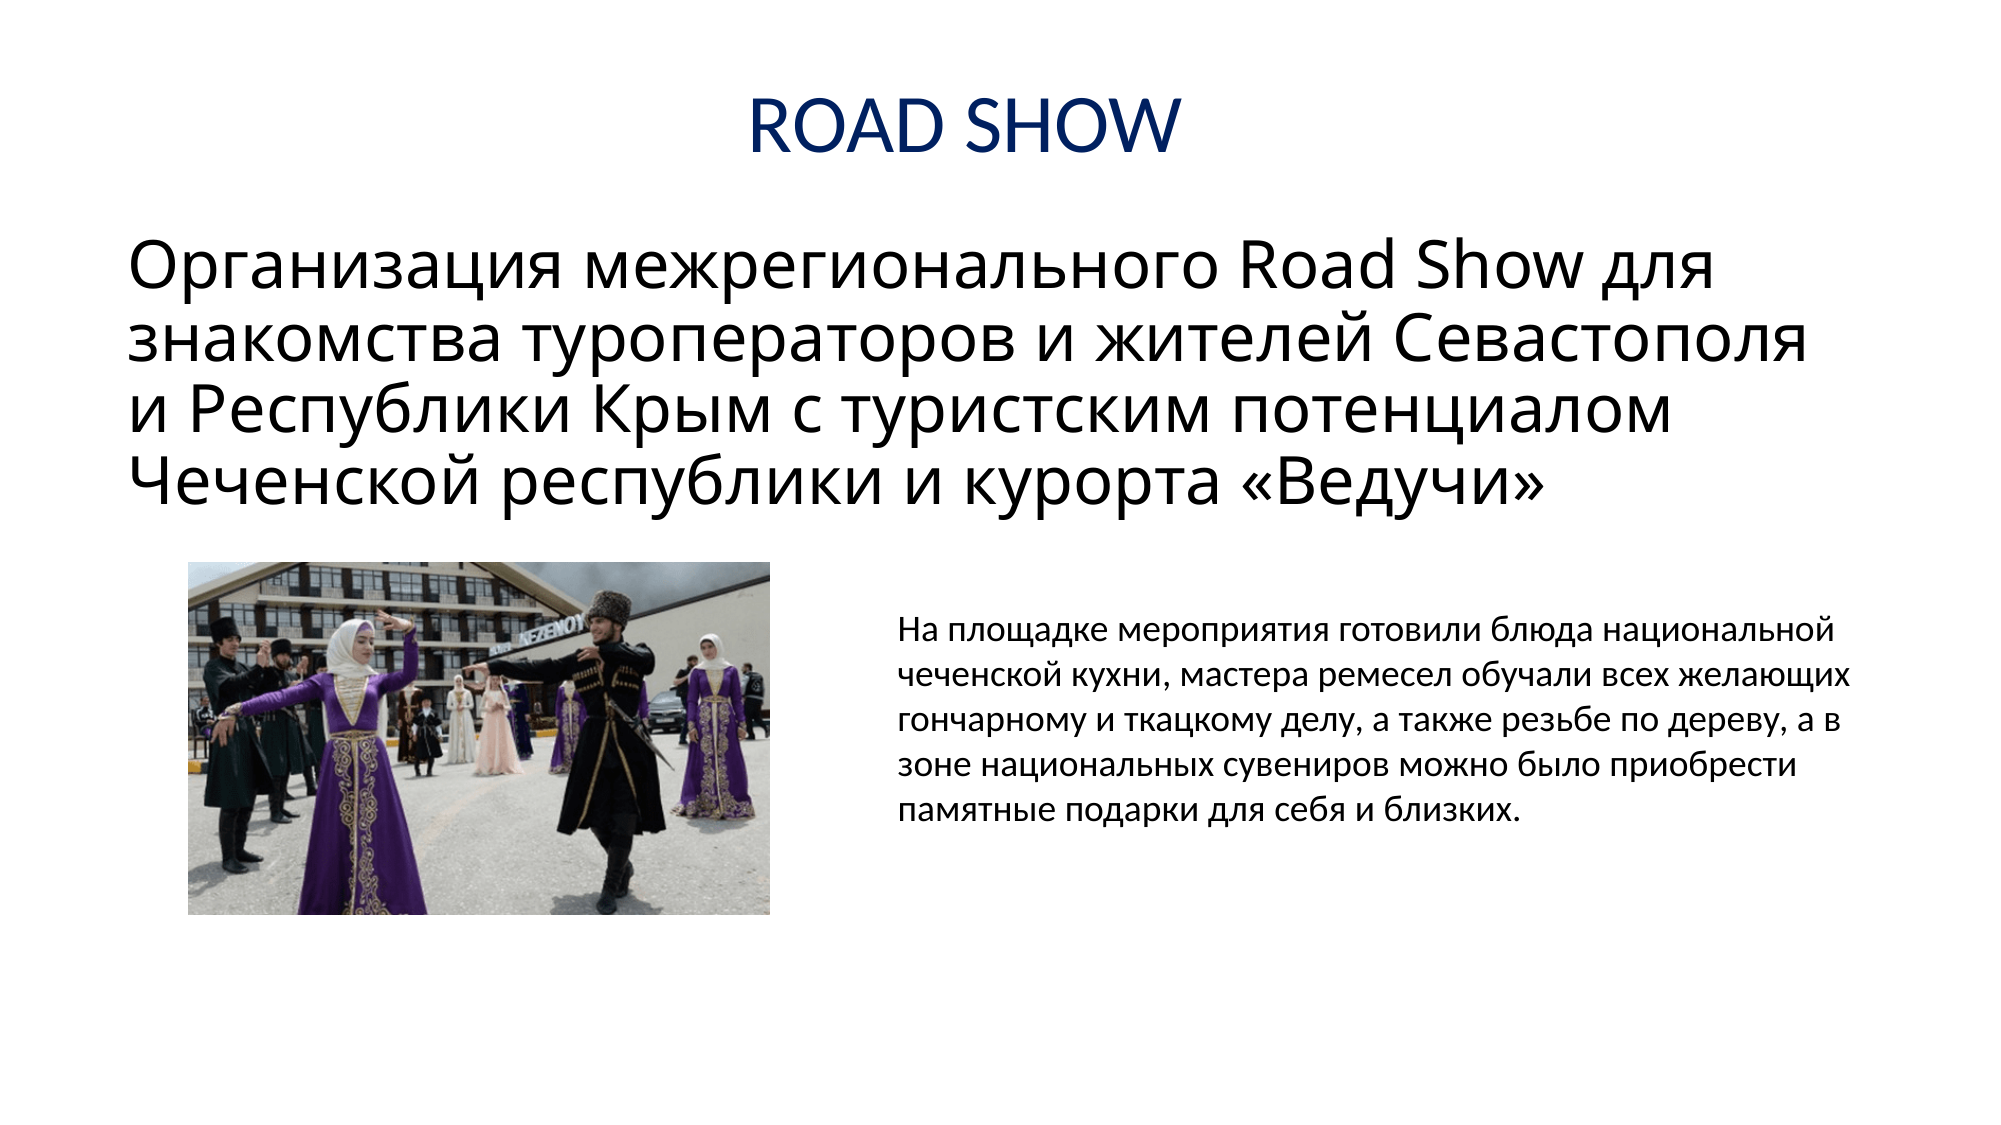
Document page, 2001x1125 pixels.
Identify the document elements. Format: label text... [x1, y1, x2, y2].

text_box На площадке мероприятия готовили блюда национальной чеченской кухни, мастера ремесел обучали всех желающих гончарному и ткацкому делу, а также резьбе по дереву, а в зоне национальных сувениров можно было приобрести памятные подарки для себя и близких. [882, 596, 1883, 837]
picture [188, 562, 770, 915]
title Организация межрегионального Road Show для знакомства туроператоров и жителей Севастополя и Республики Крым с туристским потенциалом Чеченской республики и курорта «Ведучи» [112, 266, 1838, 485]
text_box ROAD SHOW [733, 61, 1217, 177]
